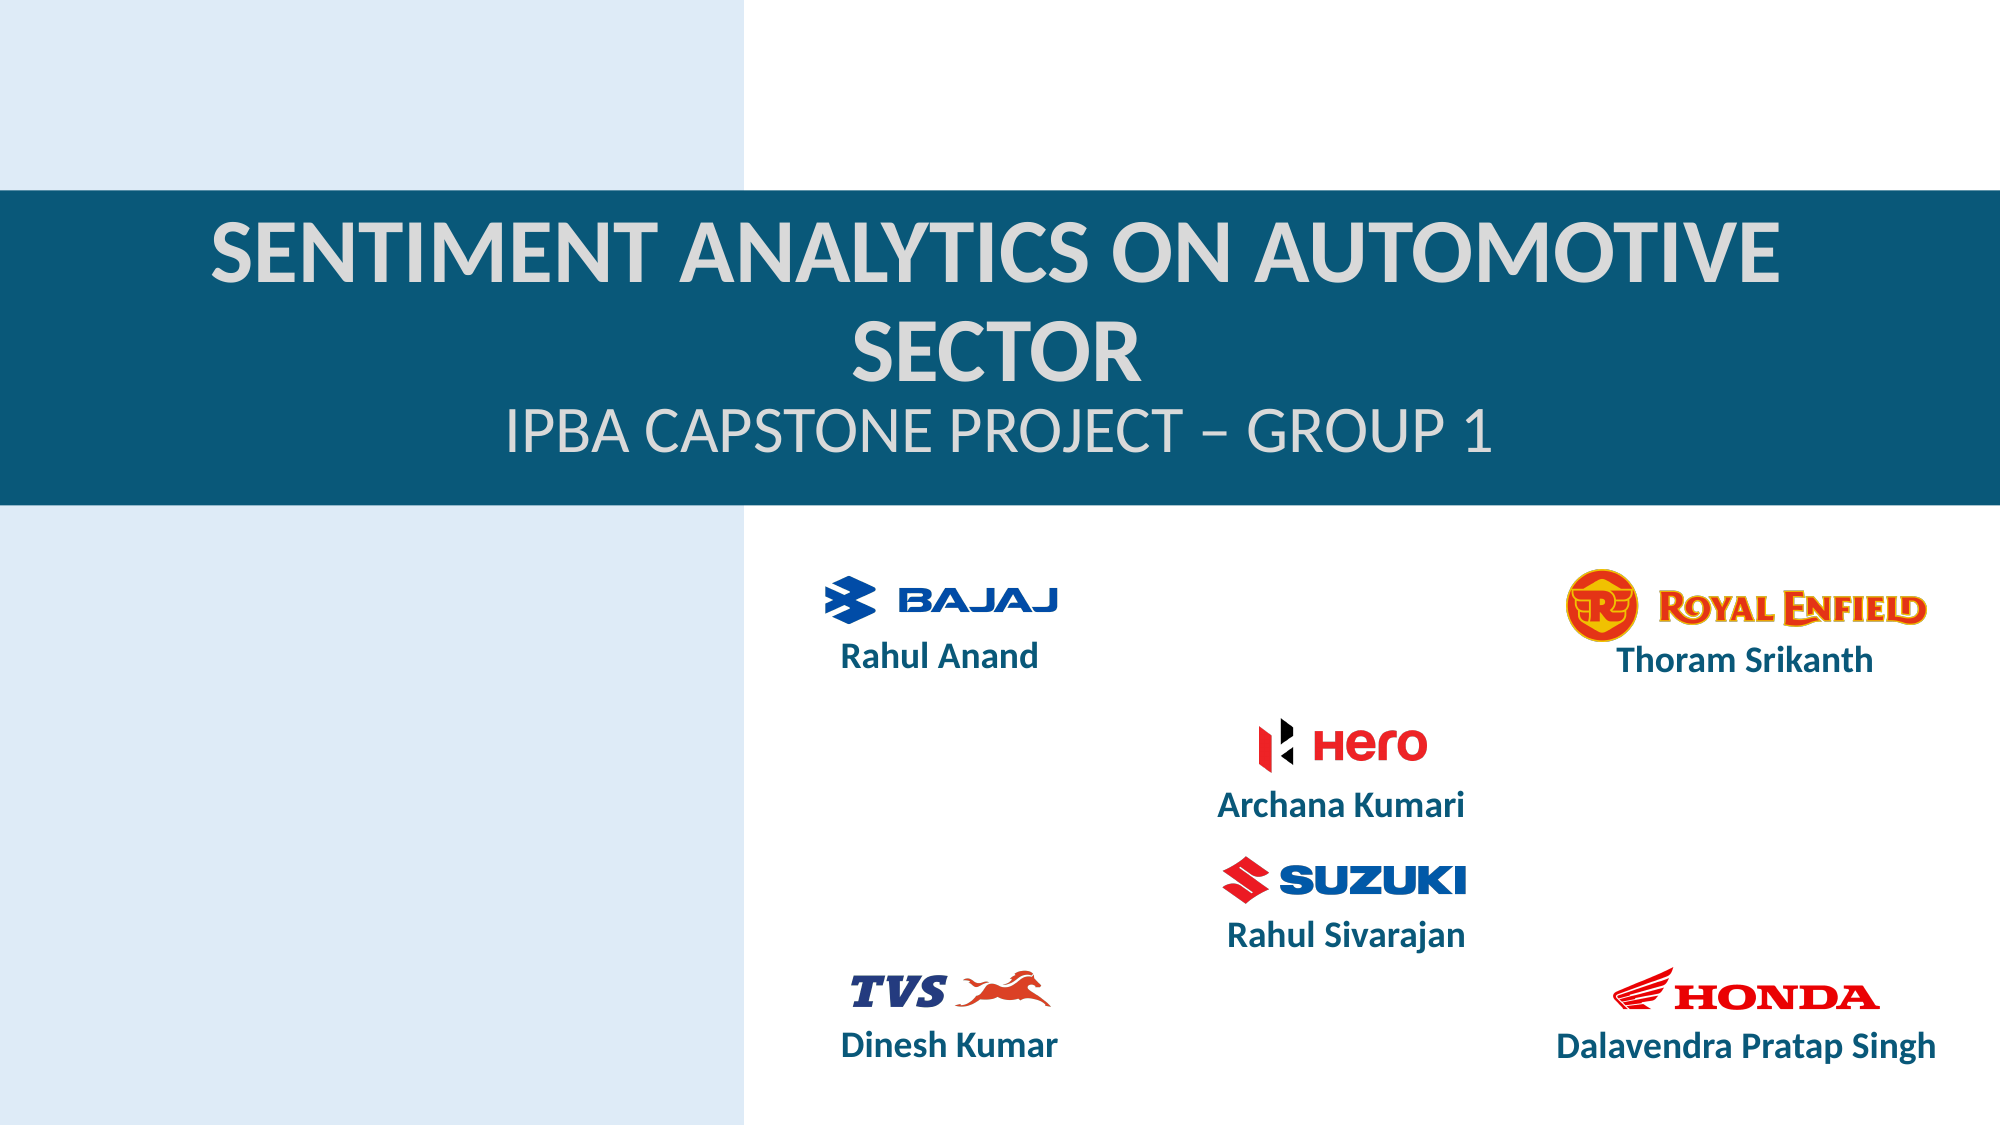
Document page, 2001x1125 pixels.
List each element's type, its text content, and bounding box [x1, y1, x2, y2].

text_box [1537, 967, 1956, 1075]
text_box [805, 566, 1078, 684]
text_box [1202, 718, 1484, 834]
text_box IPBA CAPSTONE PROJECT – GROUP 1 [489, 378, 1510, 474]
title SENTIMENT ANALYTICS ON AUTOMOTIVE SECTOR [38, 106, 1956, 498]
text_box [825, 967, 1076, 1074]
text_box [1566, 569, 1927, 688]
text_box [1211, 850, 1484, 963]
